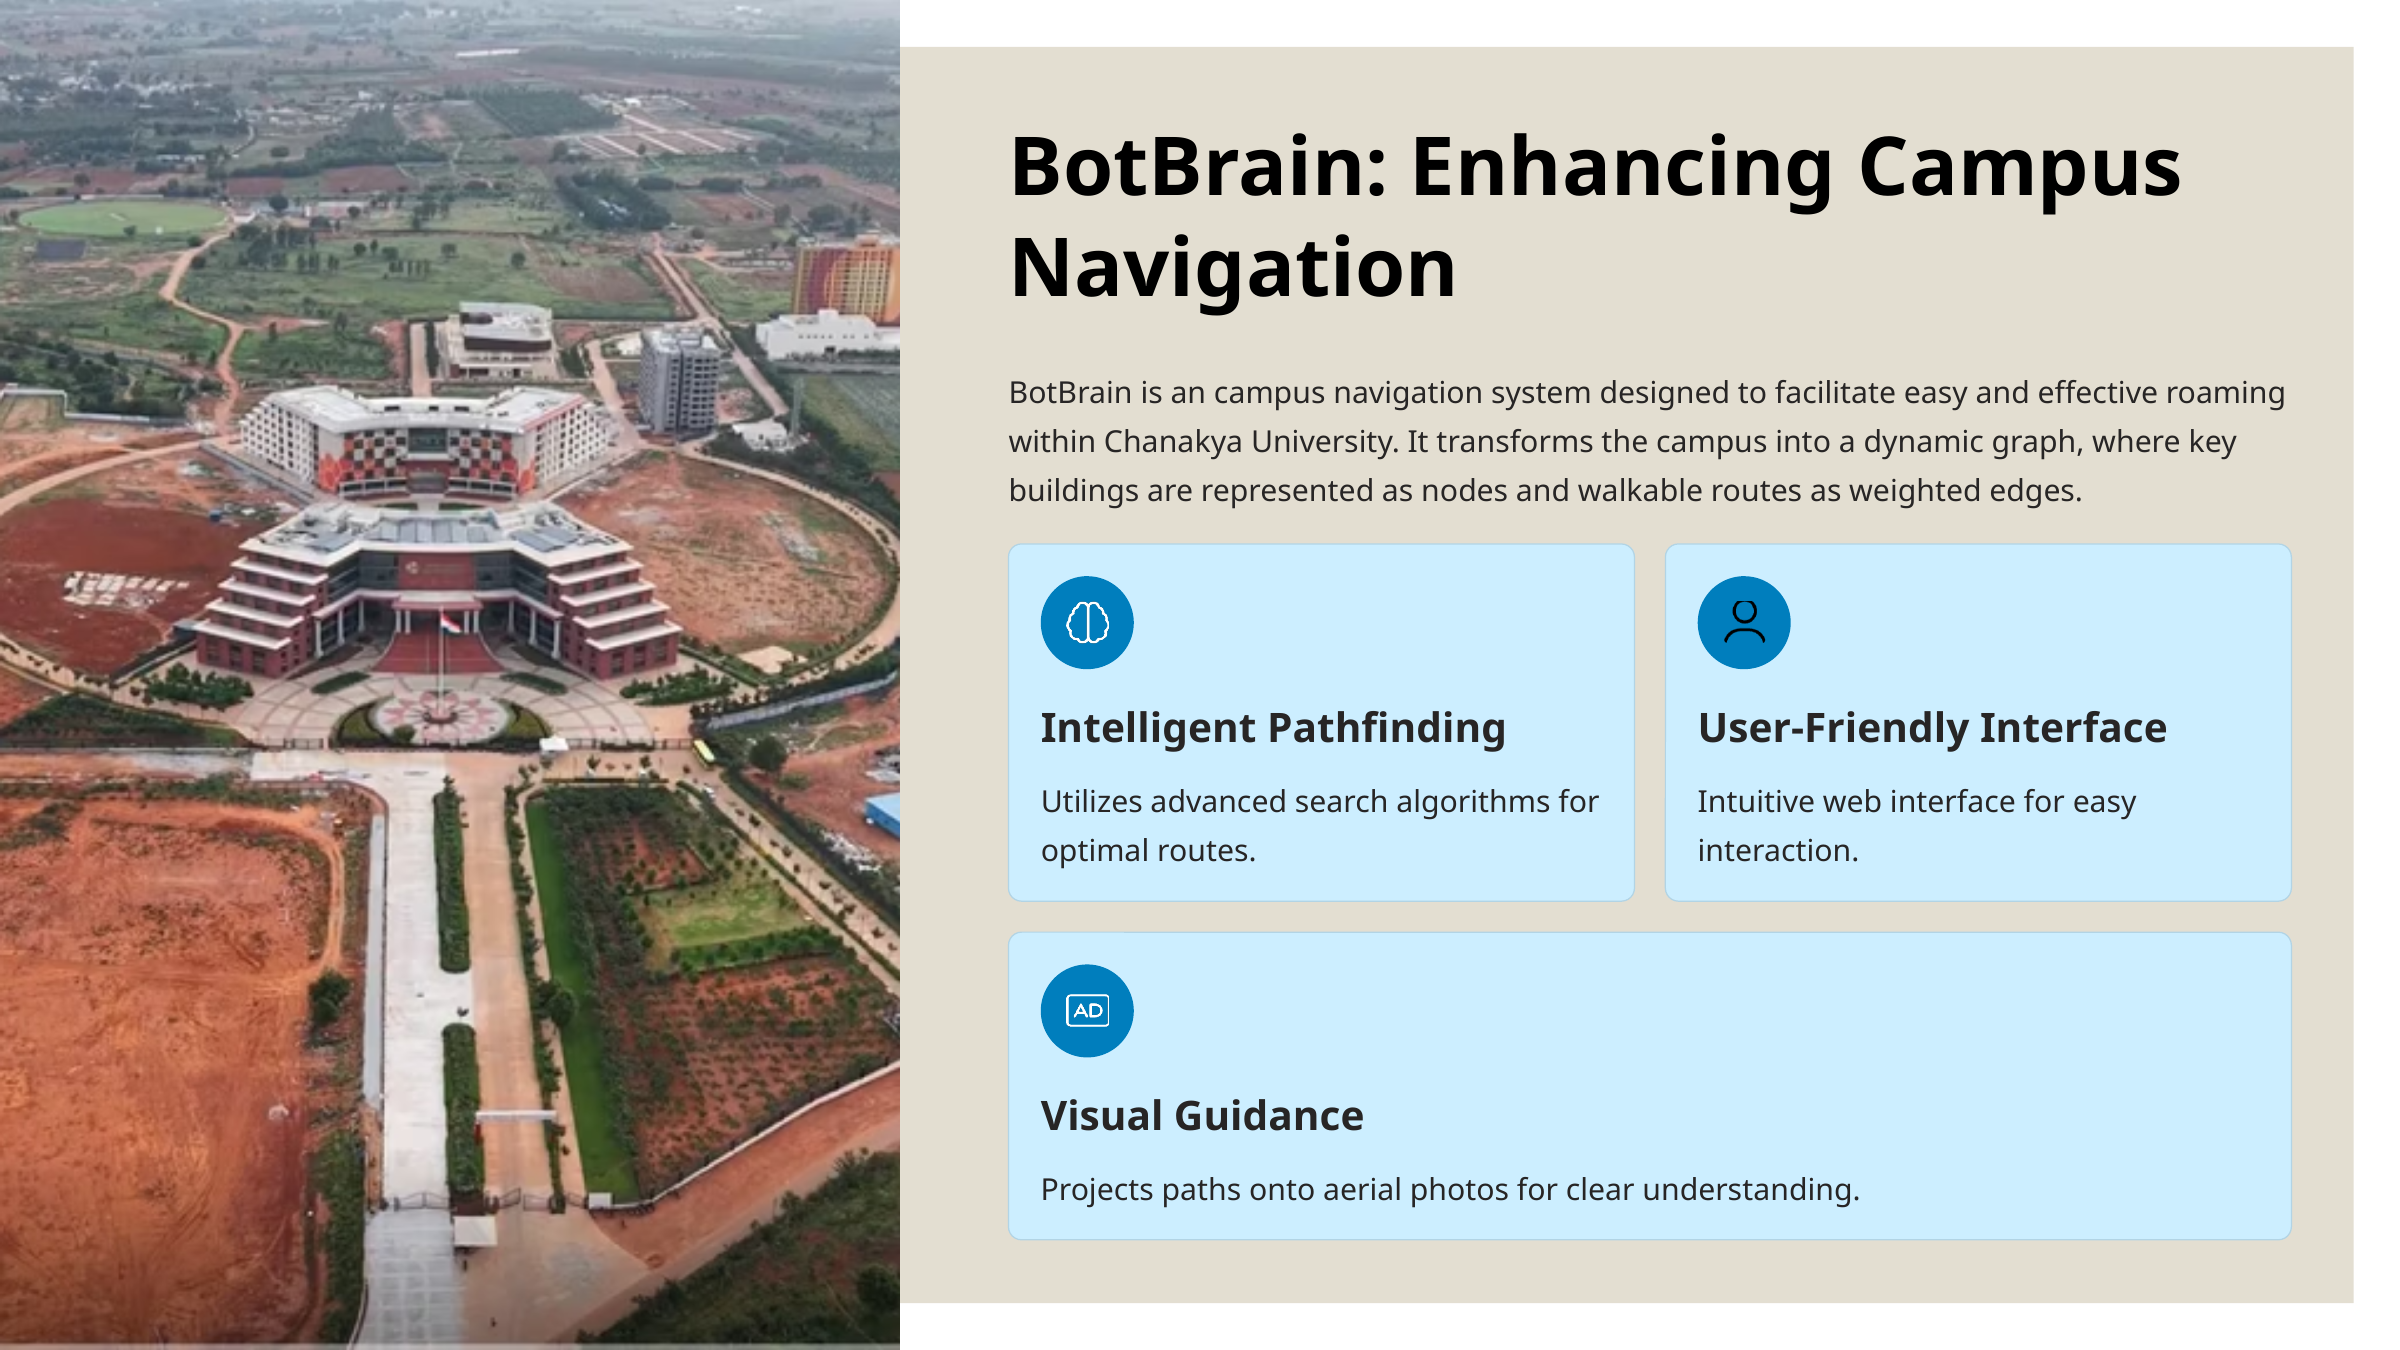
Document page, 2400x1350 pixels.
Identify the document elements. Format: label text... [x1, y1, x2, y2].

picture [1101, 608, 1108, 622]
text_box User-Friendly Interface [1697, 700, 2135, 752]
picture [1076, 1005, 1087, 1016]
text_box [1040, 576, 1134, 670]
text_box [1008, 932, 2292, 1240]
text_box BotBrain is an campus navigation system designed to facilitate easy and effective roaming within Chanakya University. It transforms the campus into a dynamic graph, where key buildings are represented as nodes and walkable routes as weighted edges. [1008, 360, 2292, 509]
text_box [1697, 576, 1791, 670]
text_box [1040, 964, 1134, 1058]
picture [1067, 602, 1103, 643]
text_box [1665, 543, 2292, 902]
text_box BotBrain: Enhancing Campus Navigation [1008, 110, 2292, 314]
text_box [1008, 543, 1635, 902]
text_box Visual Guidance [1040, 1088, 1448, 1140]
text_box Utilizes advanced search algorithms for optimal routes. [1040, 769, 1603, 869]
picture [0, 0, 900, 1350]
picture [1090, 1004, 1096, 1017]
text_box Intuitive web interface for easy interaction. [1697, 769, 2260, 869]
text_box Projects paths onto aerial photos for clear understanding. [1040, 1157, 2260, 1208]
text_box Intelligent Pathfinding [1040, 700, 1469, 752]
